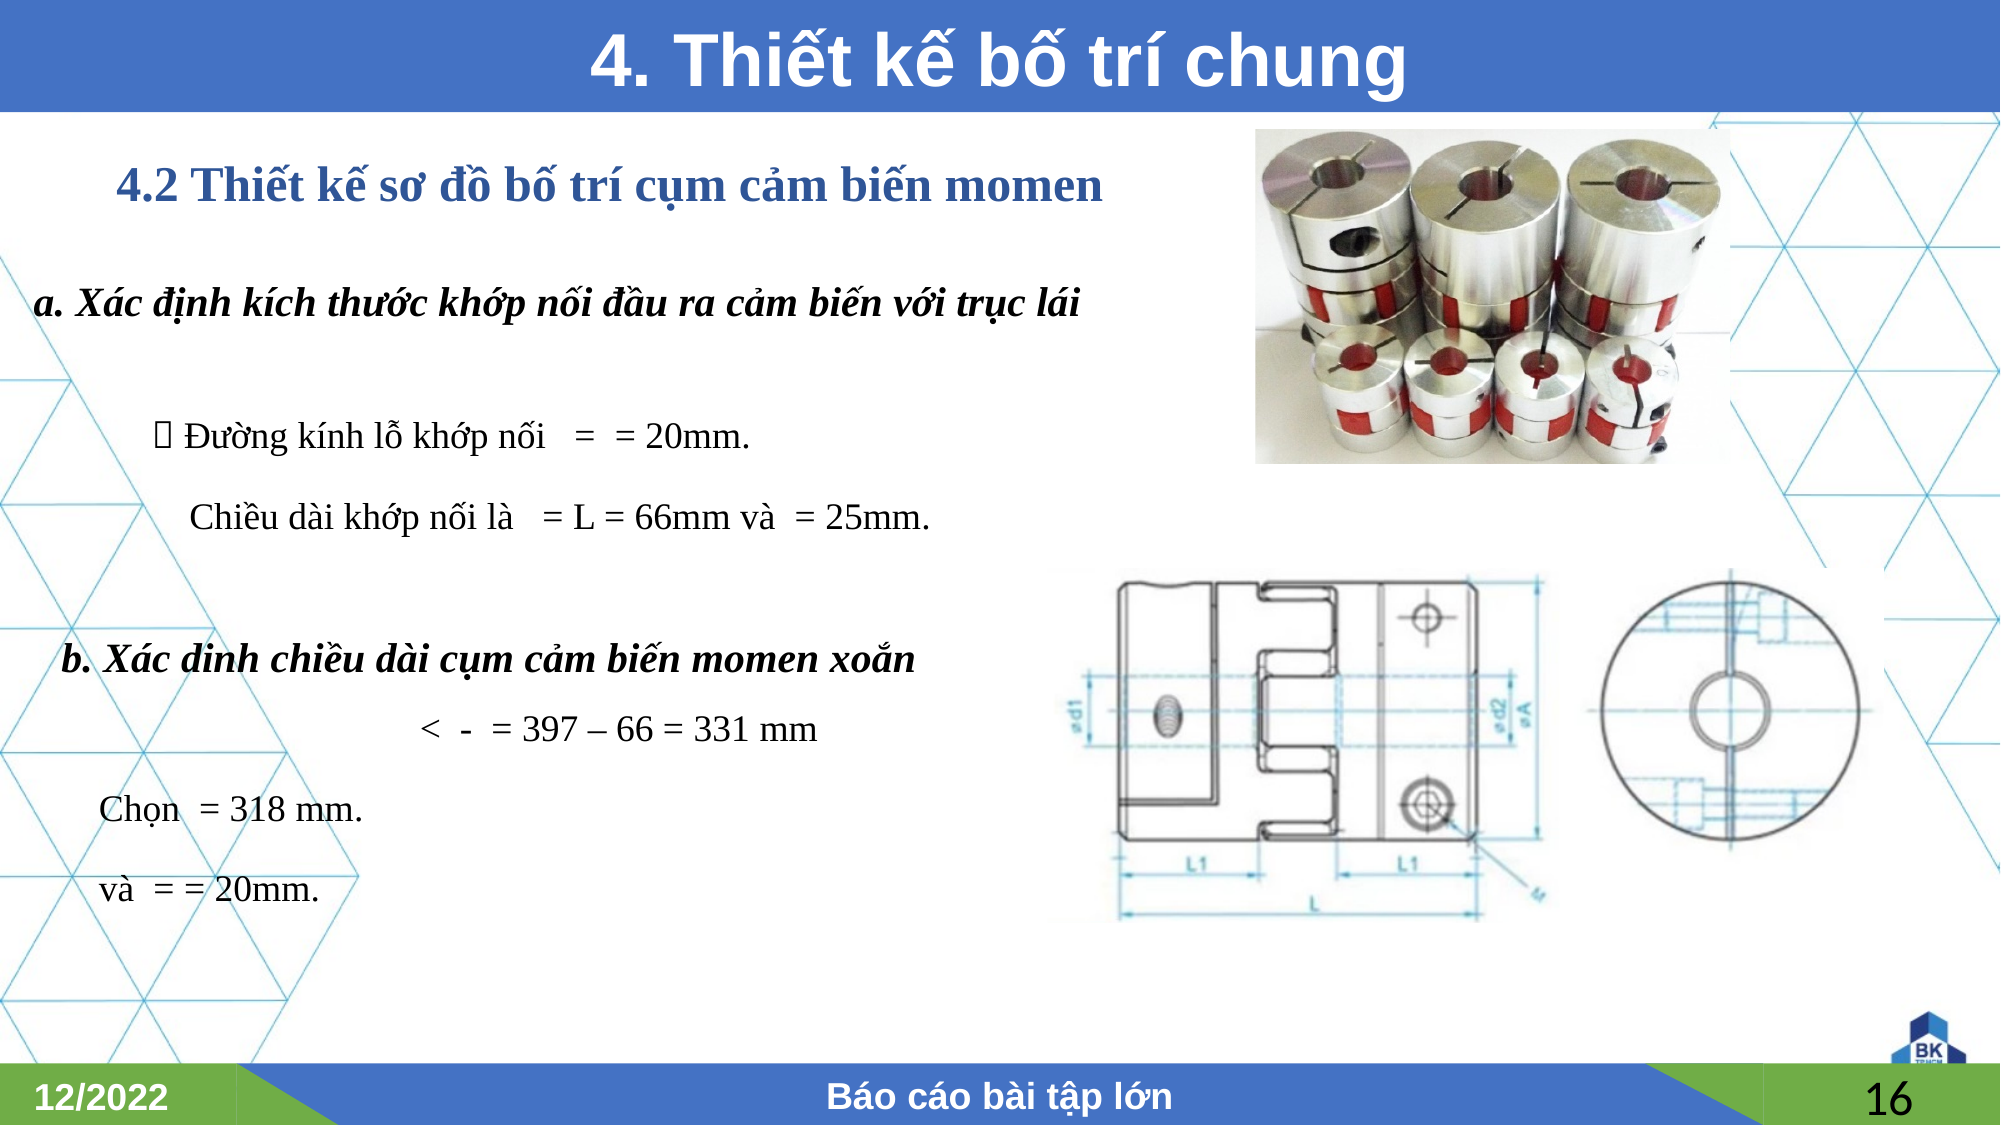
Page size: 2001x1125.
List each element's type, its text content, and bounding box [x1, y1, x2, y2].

text_box [213, 260, 1241, 1017]
picture [0, 0, 2001, 1125]
text_box a. Xác định kích thước khớp nối đầu ra cảm biến với trục lái [18, 242, 1107, 333]
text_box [1644, 1063, 2000, 1125]
text_box 4. Thiết kế bố trí chung [0, 0, 2000, 113]
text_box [0, 1063, 339, 1125]
text_box Báo cáo bài tập lớn [236, 1062, 1764, 1125]
text_box 4.2 Thiết kế sơ đồ bố trí cụm cảm biến momen [101, 144, 1165, 220]
